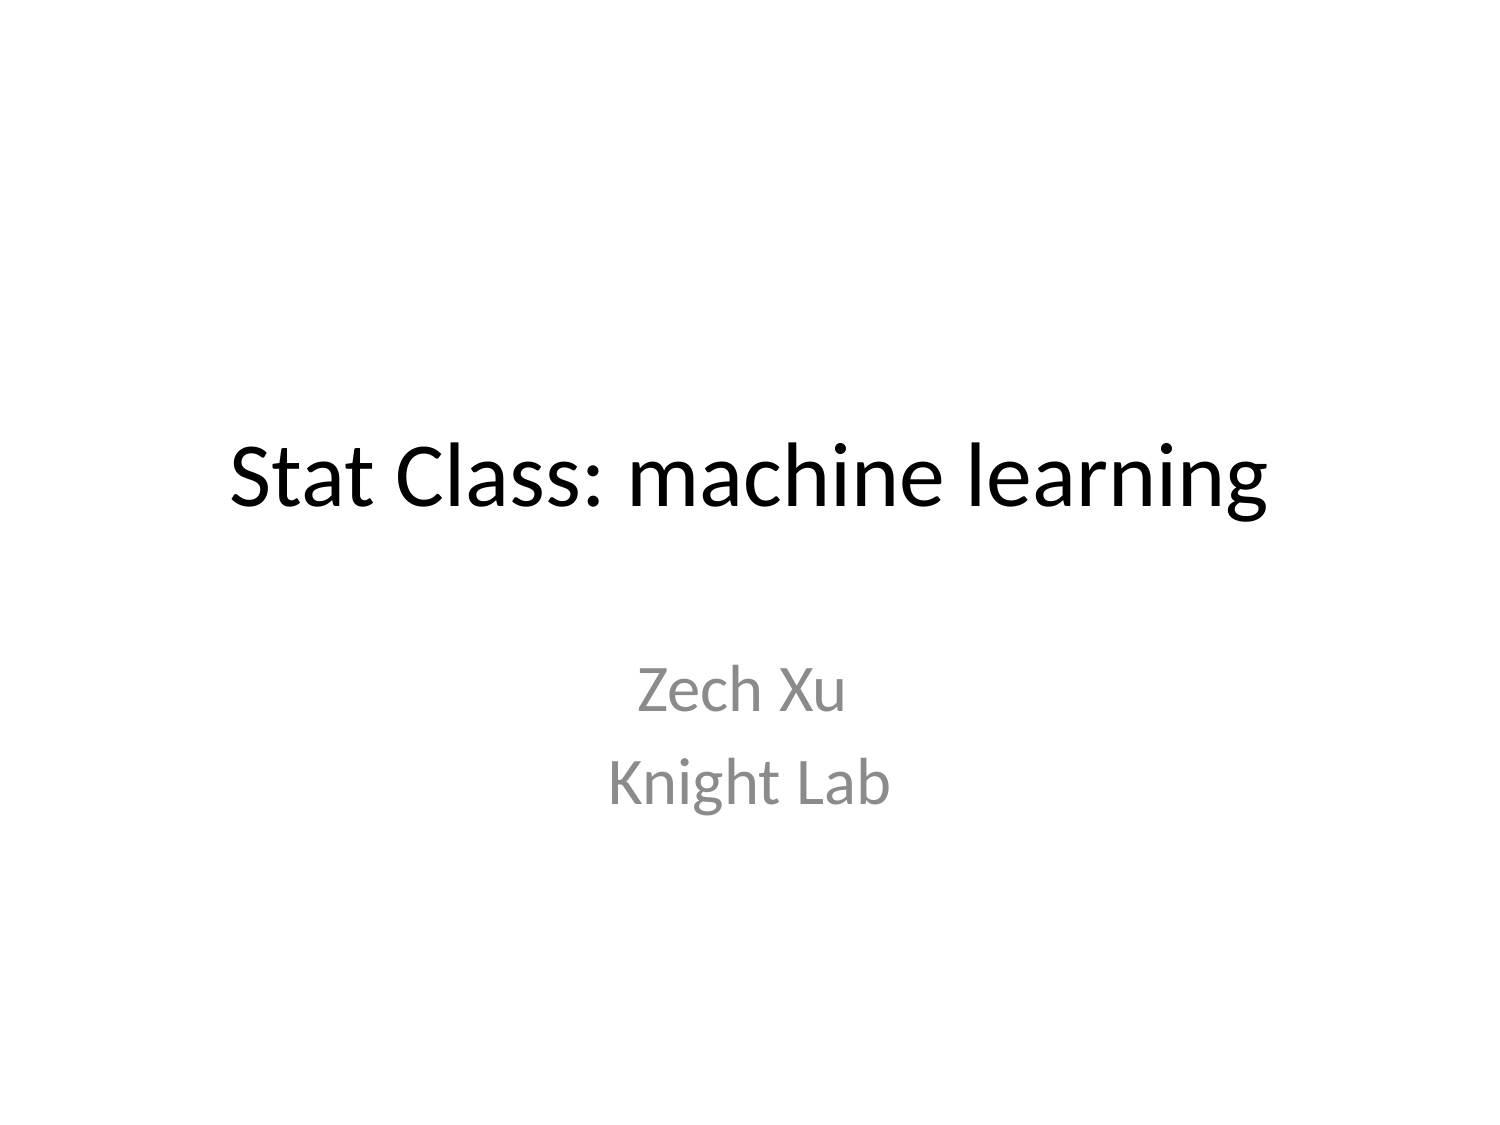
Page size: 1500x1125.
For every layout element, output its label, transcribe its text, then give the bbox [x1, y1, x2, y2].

title Stat Class: machine learning [112, 349, 1388, 591]
subtitle Zech Xu Knight Lab [225, 637, 1275, 925]
